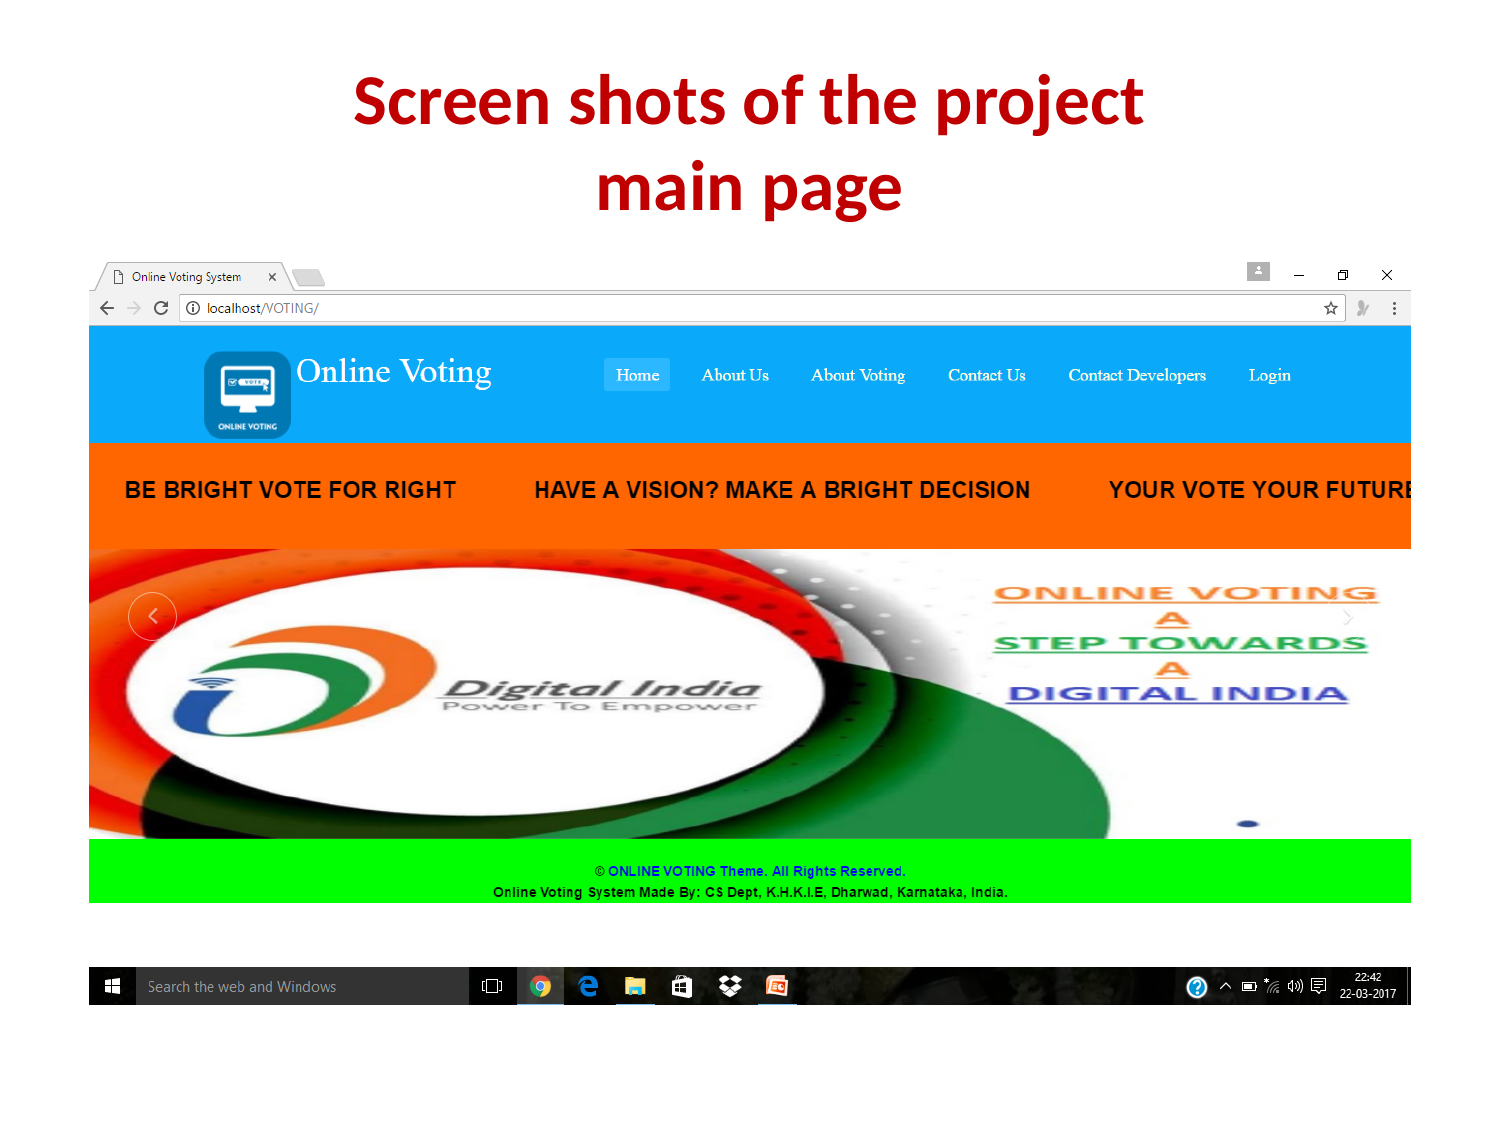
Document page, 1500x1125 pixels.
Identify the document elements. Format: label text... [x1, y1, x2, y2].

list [89, 262, 1411, 1006]
title Screen shots of the project main page [75, 45, 1425, 233]
